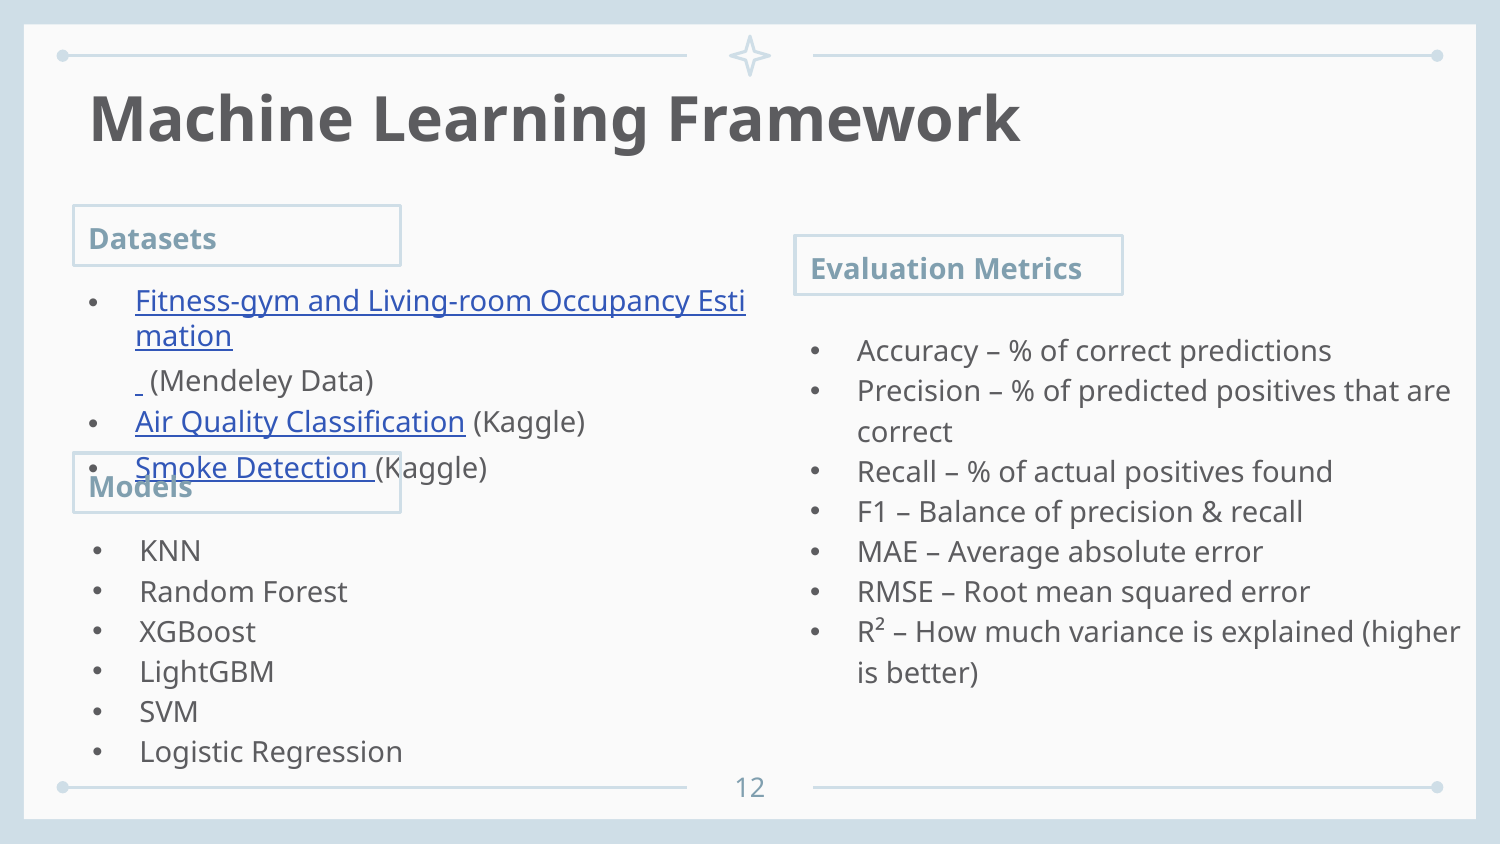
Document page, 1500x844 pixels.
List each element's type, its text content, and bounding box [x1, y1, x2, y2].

title Machine Learning Framework [73, 64, 1337, 159]
subtitle Datasets [72, 204, 402, 267]
subtitle KNN Random Forest XGBoost LightGBM SVM Logistic Regression [77, 512, 466, 789]
subtitle Accuracy – % of correct predictions Precision – % of predicted positives that are correct Recall – % of actual positives found F1 – Balance of precision & recall MAE – Average absolute error RMSE – Root mean squared error R² – How much variance is explained (higher is better) [795, 312, 1486, 756]
subtitle Evaluation Metrics [793, 234, 1124, 296]
subtitle Models [72, 451, 402, 514]
subtitle Fitness-gym and Living-room Occupancy Estimation (Mendeley Data) Air Quality Classification (Kaggle) Smoke Detection (Kaggle) [73, 261, 782, 438]
slide_number ‹#› [705, 755, 795, 810]
